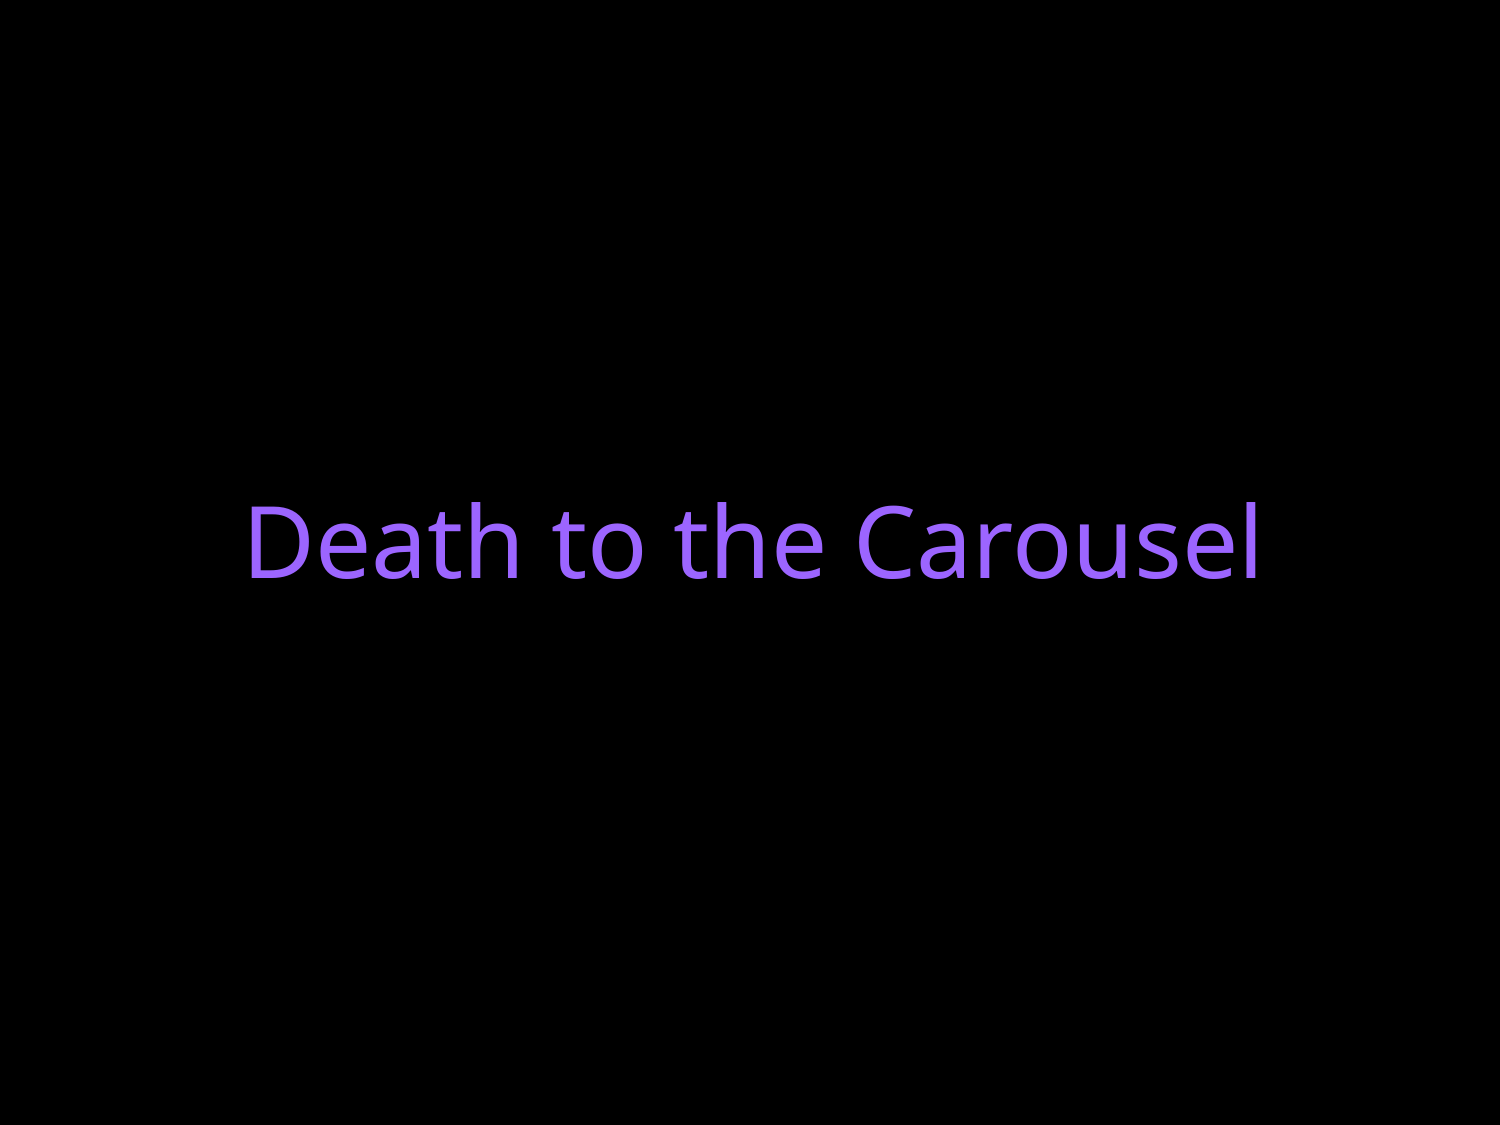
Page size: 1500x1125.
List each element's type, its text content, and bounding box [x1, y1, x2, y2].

title Death to the Carousel [75, 412, 1425, 666]
